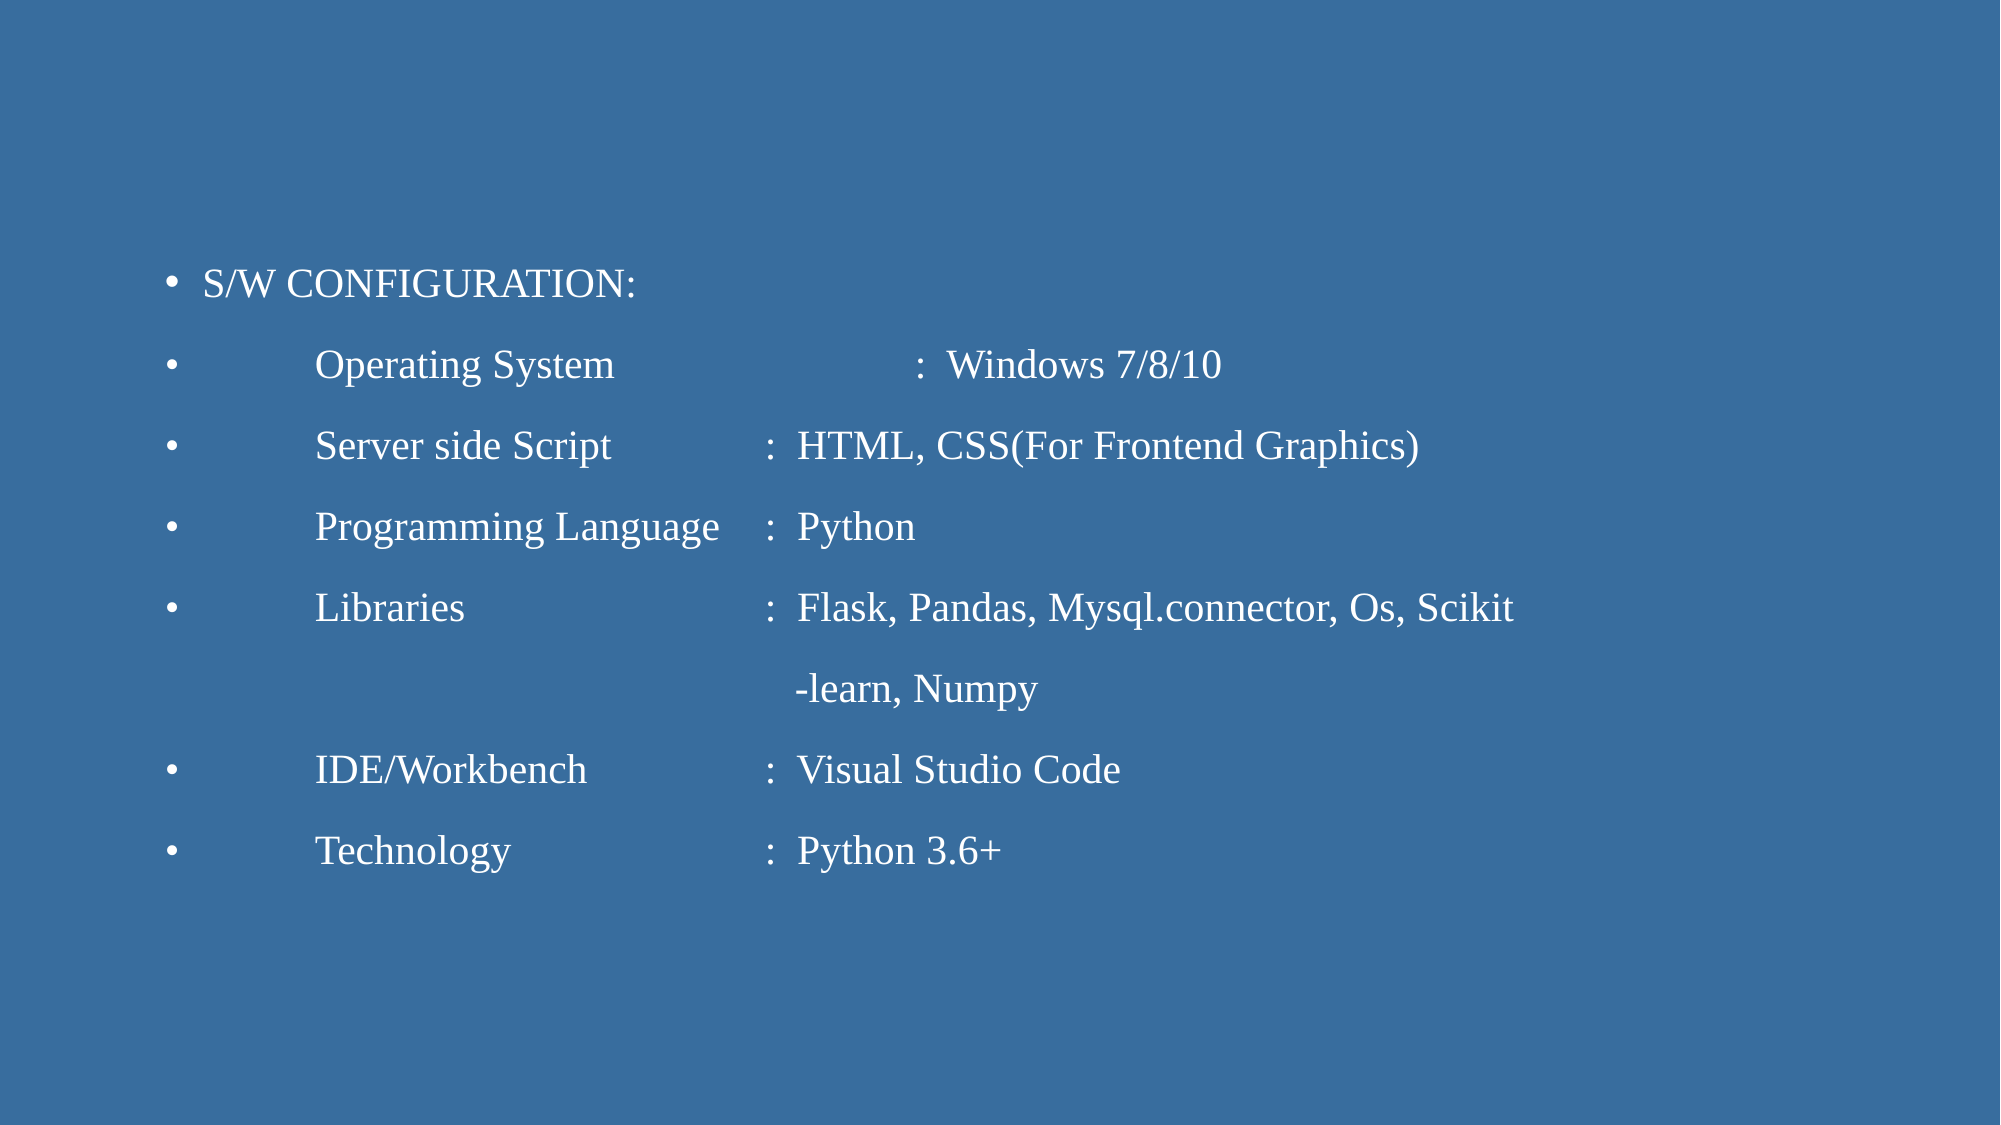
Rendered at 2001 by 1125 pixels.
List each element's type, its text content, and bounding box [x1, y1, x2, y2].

list S/W CONFIGURATION: • Operating System : Windows 7/8/10 • Server side Script : HTML, CSS(For Frontend Graphics) • Programming Language : Python • Libraries : Flask, Pandas, Mysql.connector, Os, Scikit -learn, Numpy • IDE/Workbench : Visual Studio Code • Technology : Python 3.6+ [149, 238, 1849, 950]
